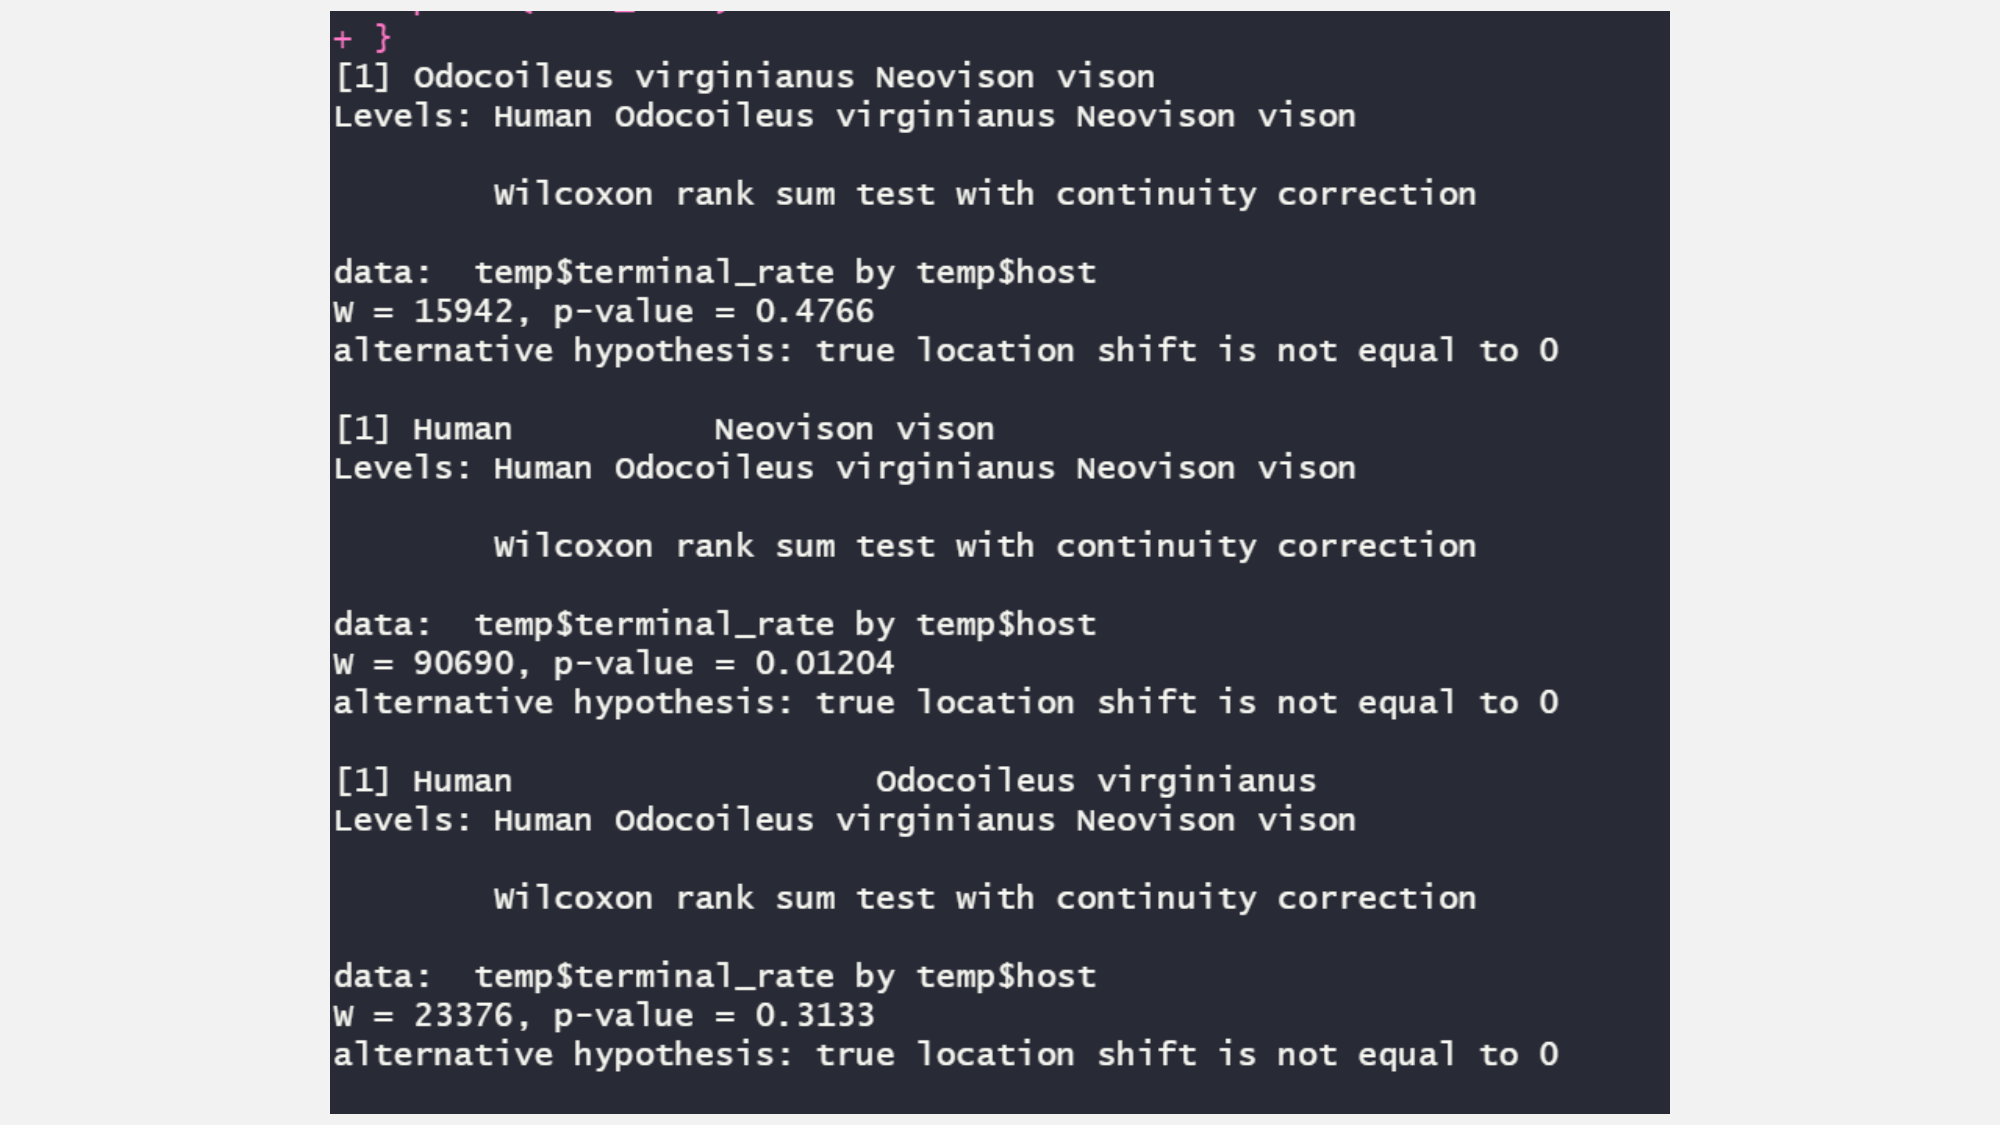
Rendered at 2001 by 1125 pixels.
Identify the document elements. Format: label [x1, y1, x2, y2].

picture [330, 11, 1670, 1114]
